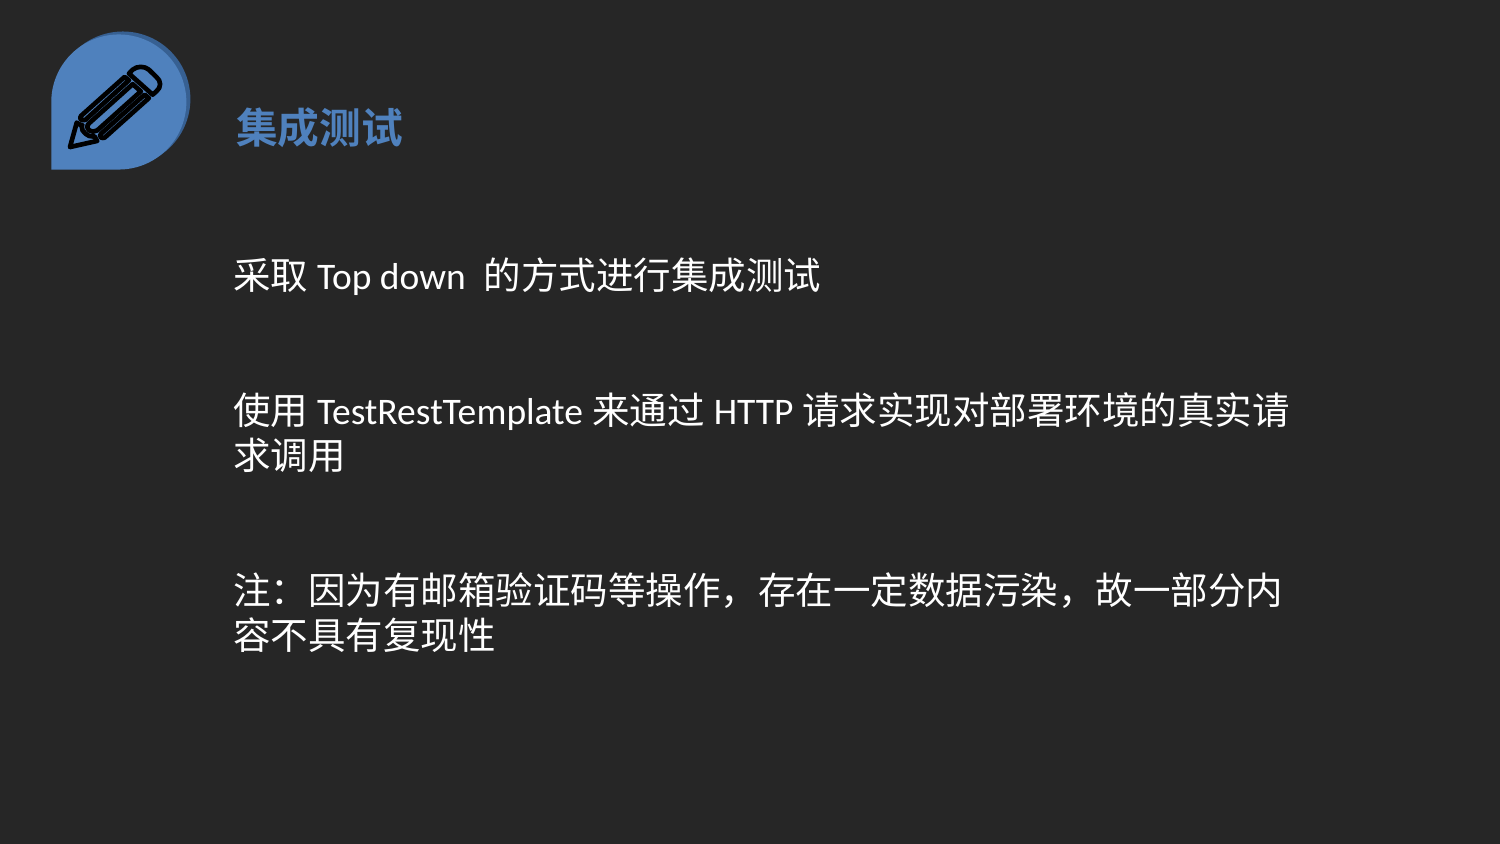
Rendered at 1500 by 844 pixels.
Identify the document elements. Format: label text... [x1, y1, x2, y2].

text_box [51, 31, 191, 170]
text_box 集成测试 [235, 101, 403, 152]
text_box 采取Top down 的方式进行集成测试 使用TestRestTemplate来通过HTTP请求实现对部署环境的真实请求调用 注：因为有邮箱验证码等操作，存在一定数据污染，故一部分内容不具有复现性 [218, 244, 1306, 665]
